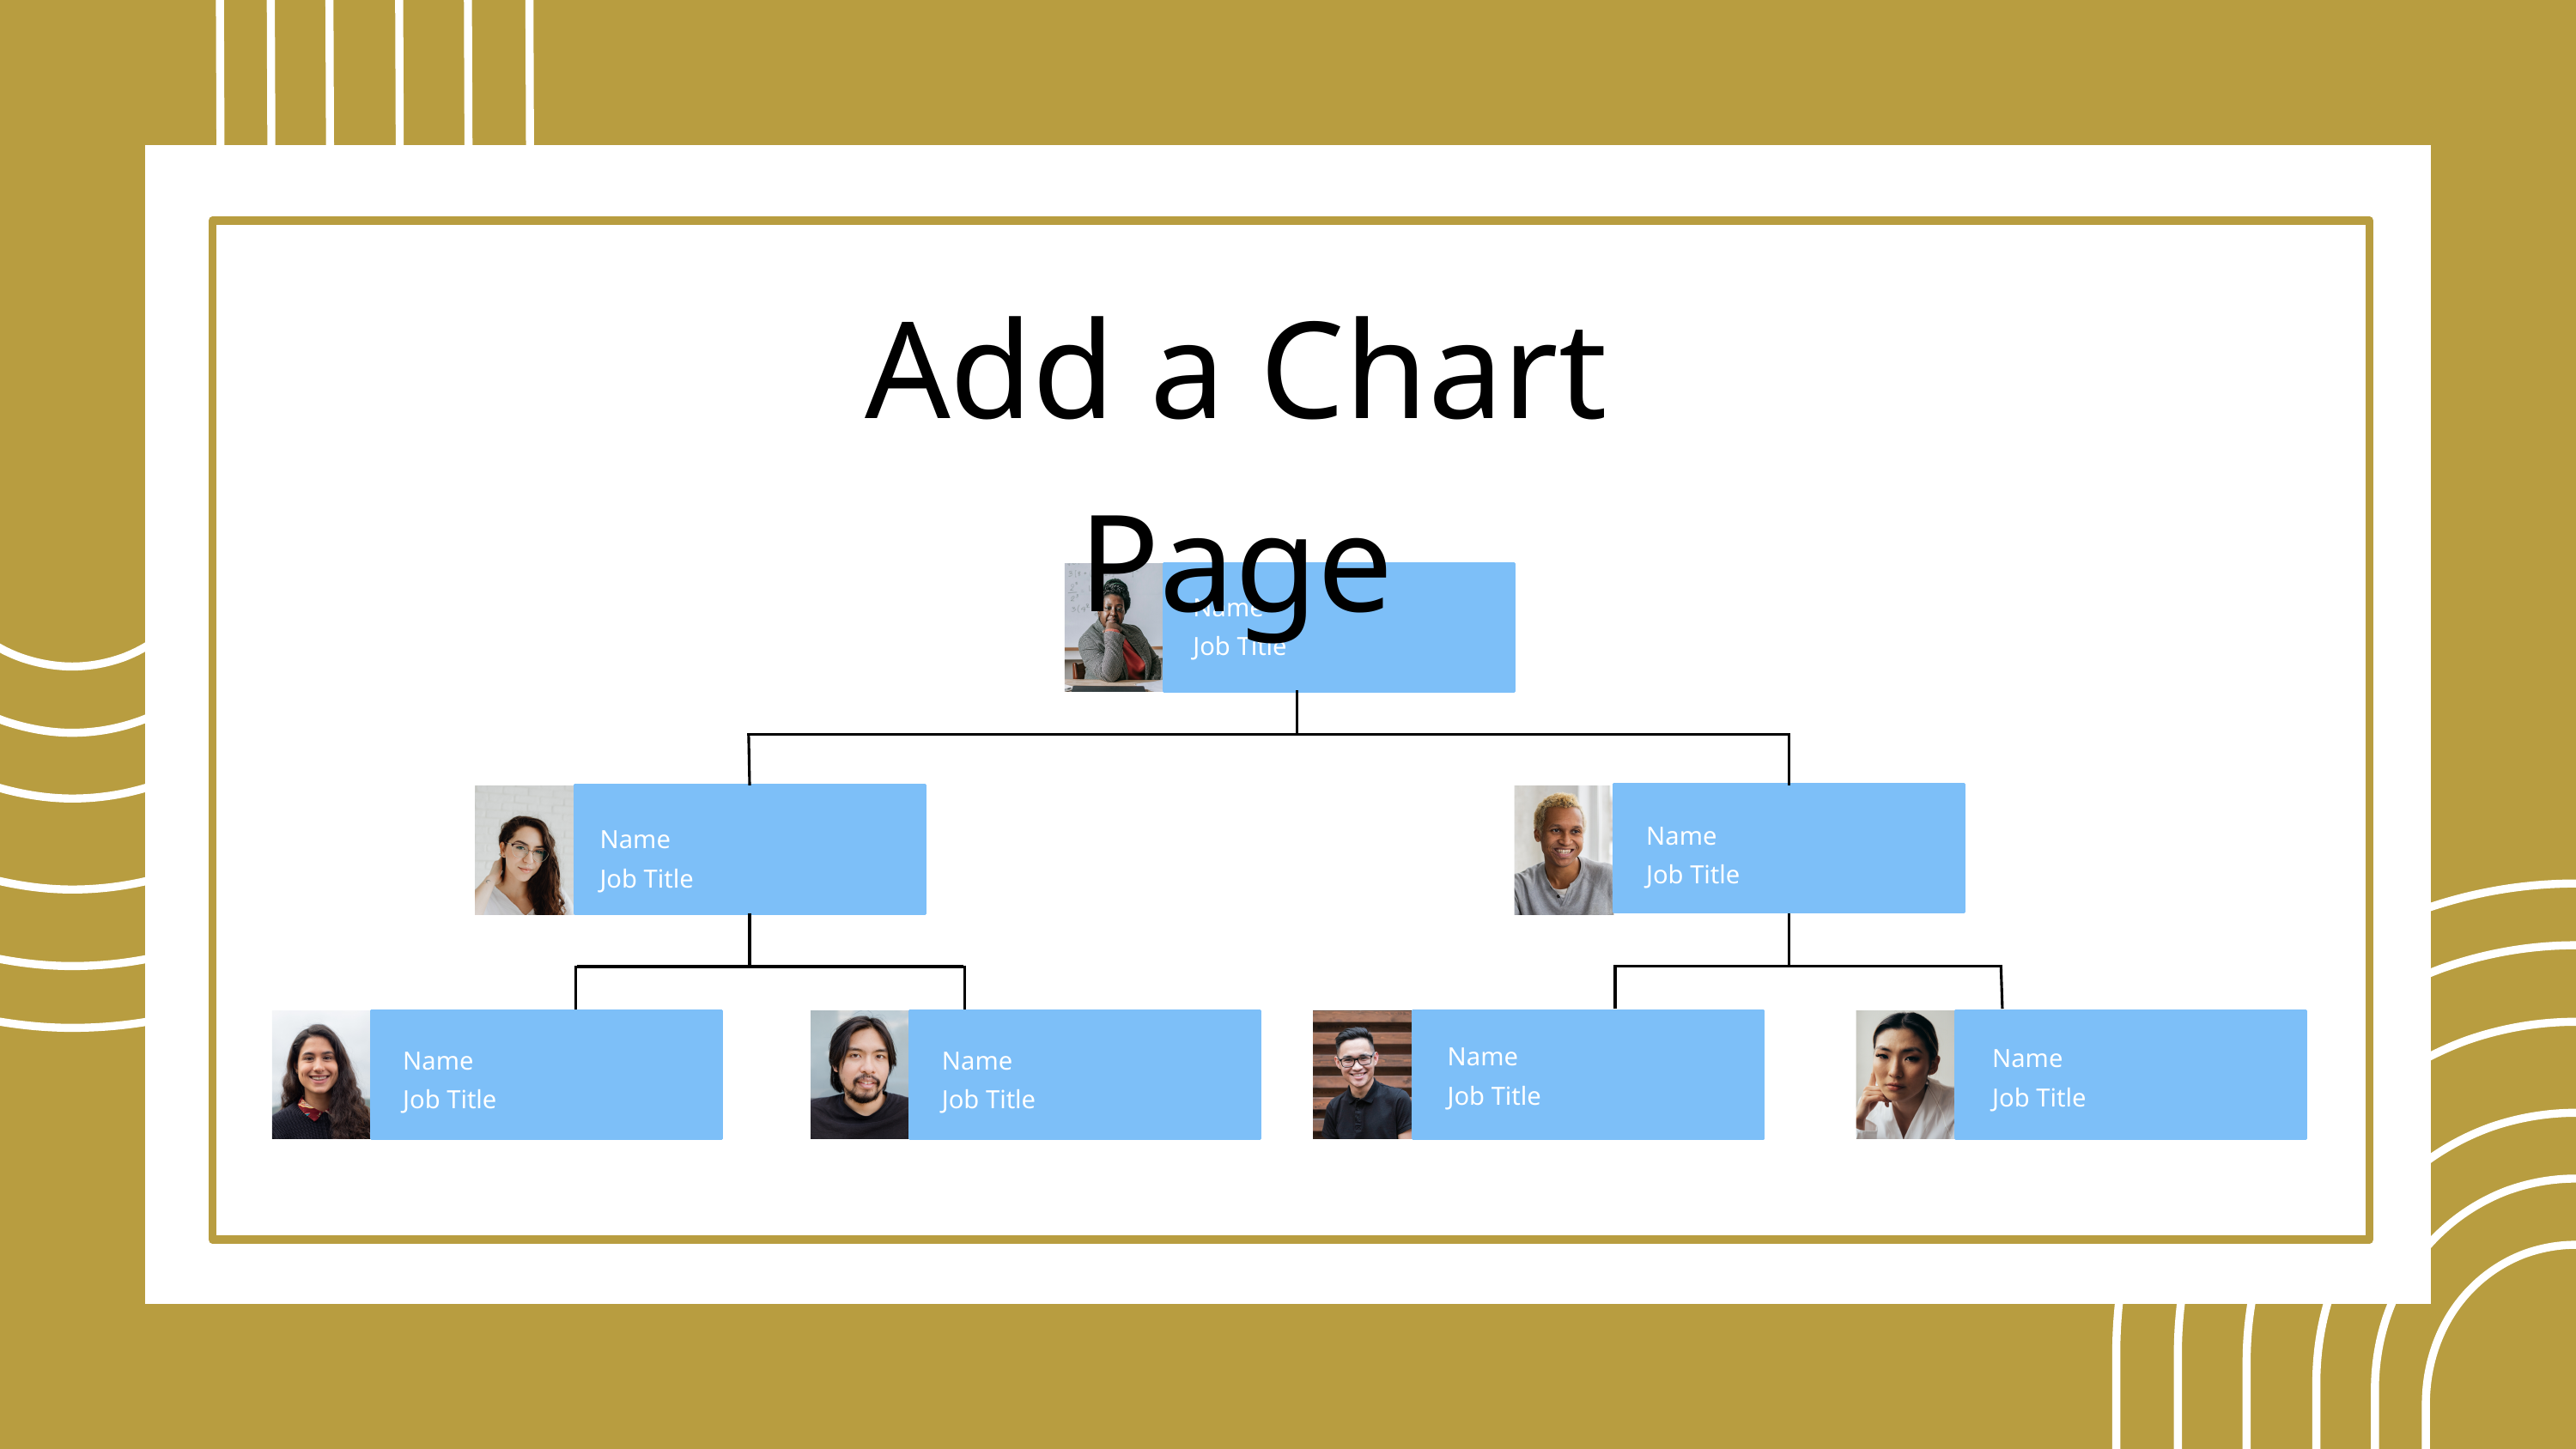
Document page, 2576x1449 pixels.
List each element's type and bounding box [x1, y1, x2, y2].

picture [1856, 1010, 1956, 1139]
picture [1064, 562, 1163, 692]
picture [474, 785, 575, 915]
text_box [1163, 741, 1775, 1173]
text_box [144, 144, 2432, 1304]
text_box [2116, 882, 2576, 1449]
picture [810, 1010, 911, 1139]
text_box [1163, 549, 1775, 733]
picture [271, 1010, 372, 1139]
text_box [212, 220, 2370, 1240]
text_box [0, 0, 532, 1028]
